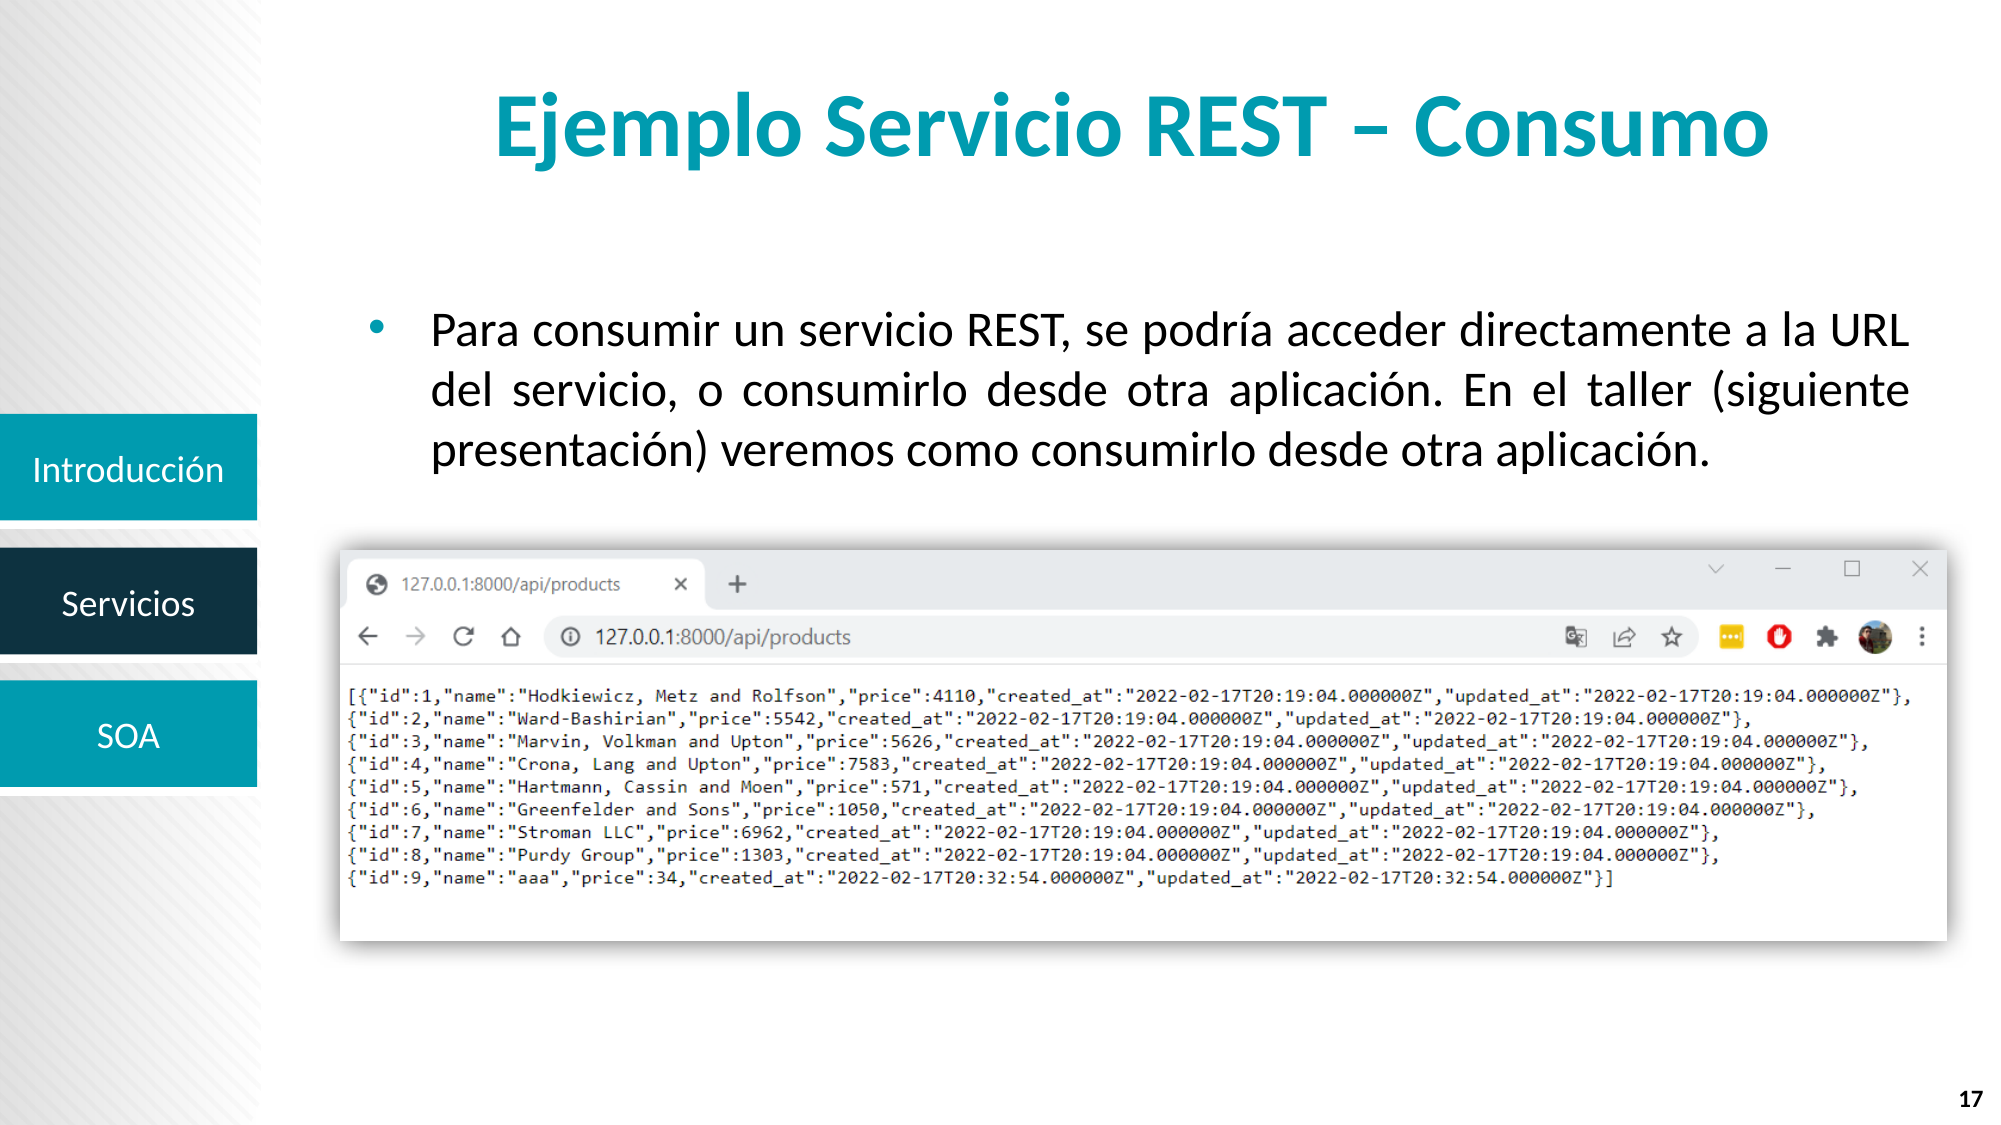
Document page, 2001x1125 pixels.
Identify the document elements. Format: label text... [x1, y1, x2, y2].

list Para consumir un servicio REST, se podría acceder directamente a la URL del servicio, o consumirlo desde otra aplicación. En el taller (siguiente presentación) veremos como consumirlo desde otra aplicación. [340, 288, 1927, 534]
title Ejemplo Servicio REST – Consumo [340, 36, 1927, 204]
slide_number 17 [1921, 1072, 2000, 1124]
picture [340, 550, 1947, 941]
